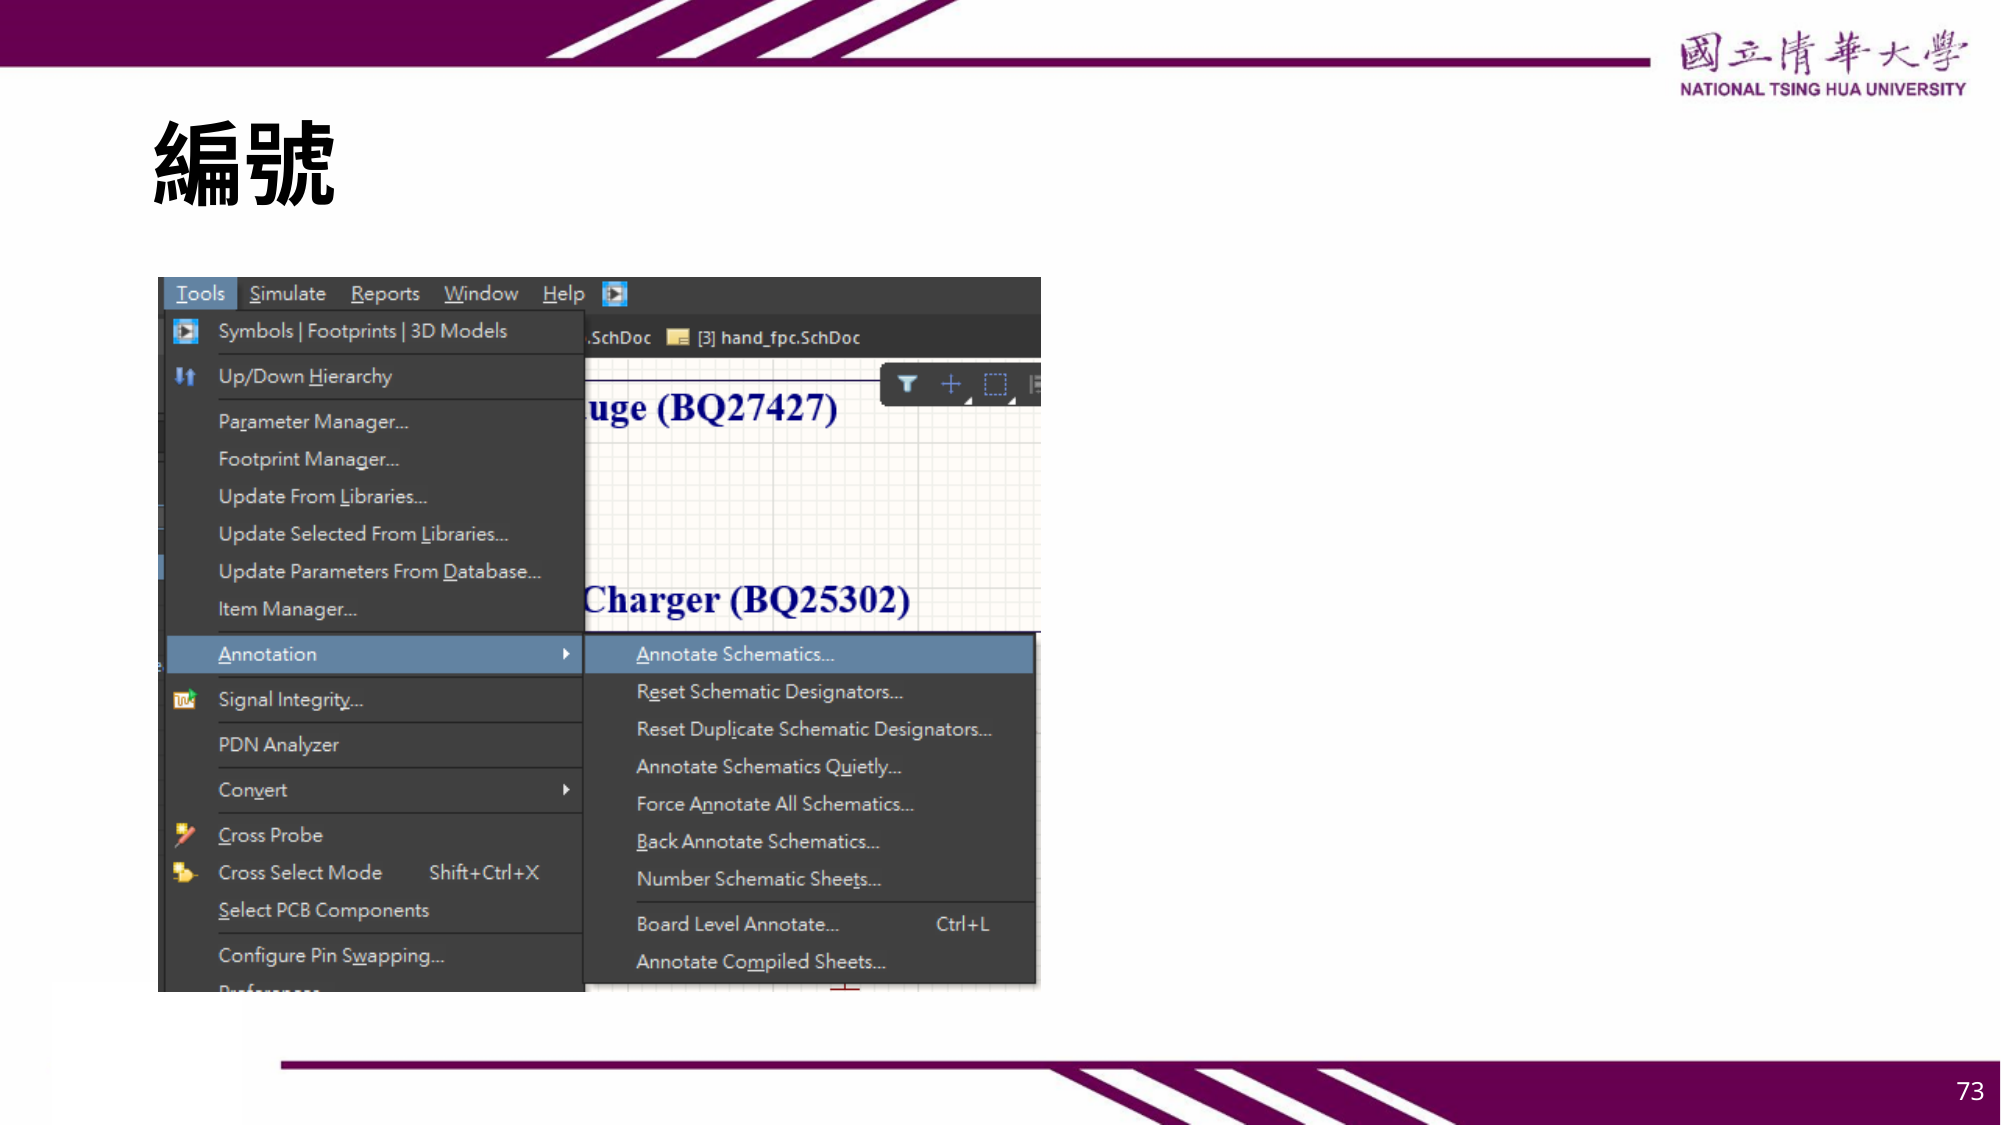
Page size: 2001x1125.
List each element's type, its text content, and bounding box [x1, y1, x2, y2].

picture [0, 0, 2001, 1125]
slide_number 73 [1550, 1062, 2000, 1122]
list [158, 277, 1041, 992]
title 編號 [137, 59, 1863, 278]
